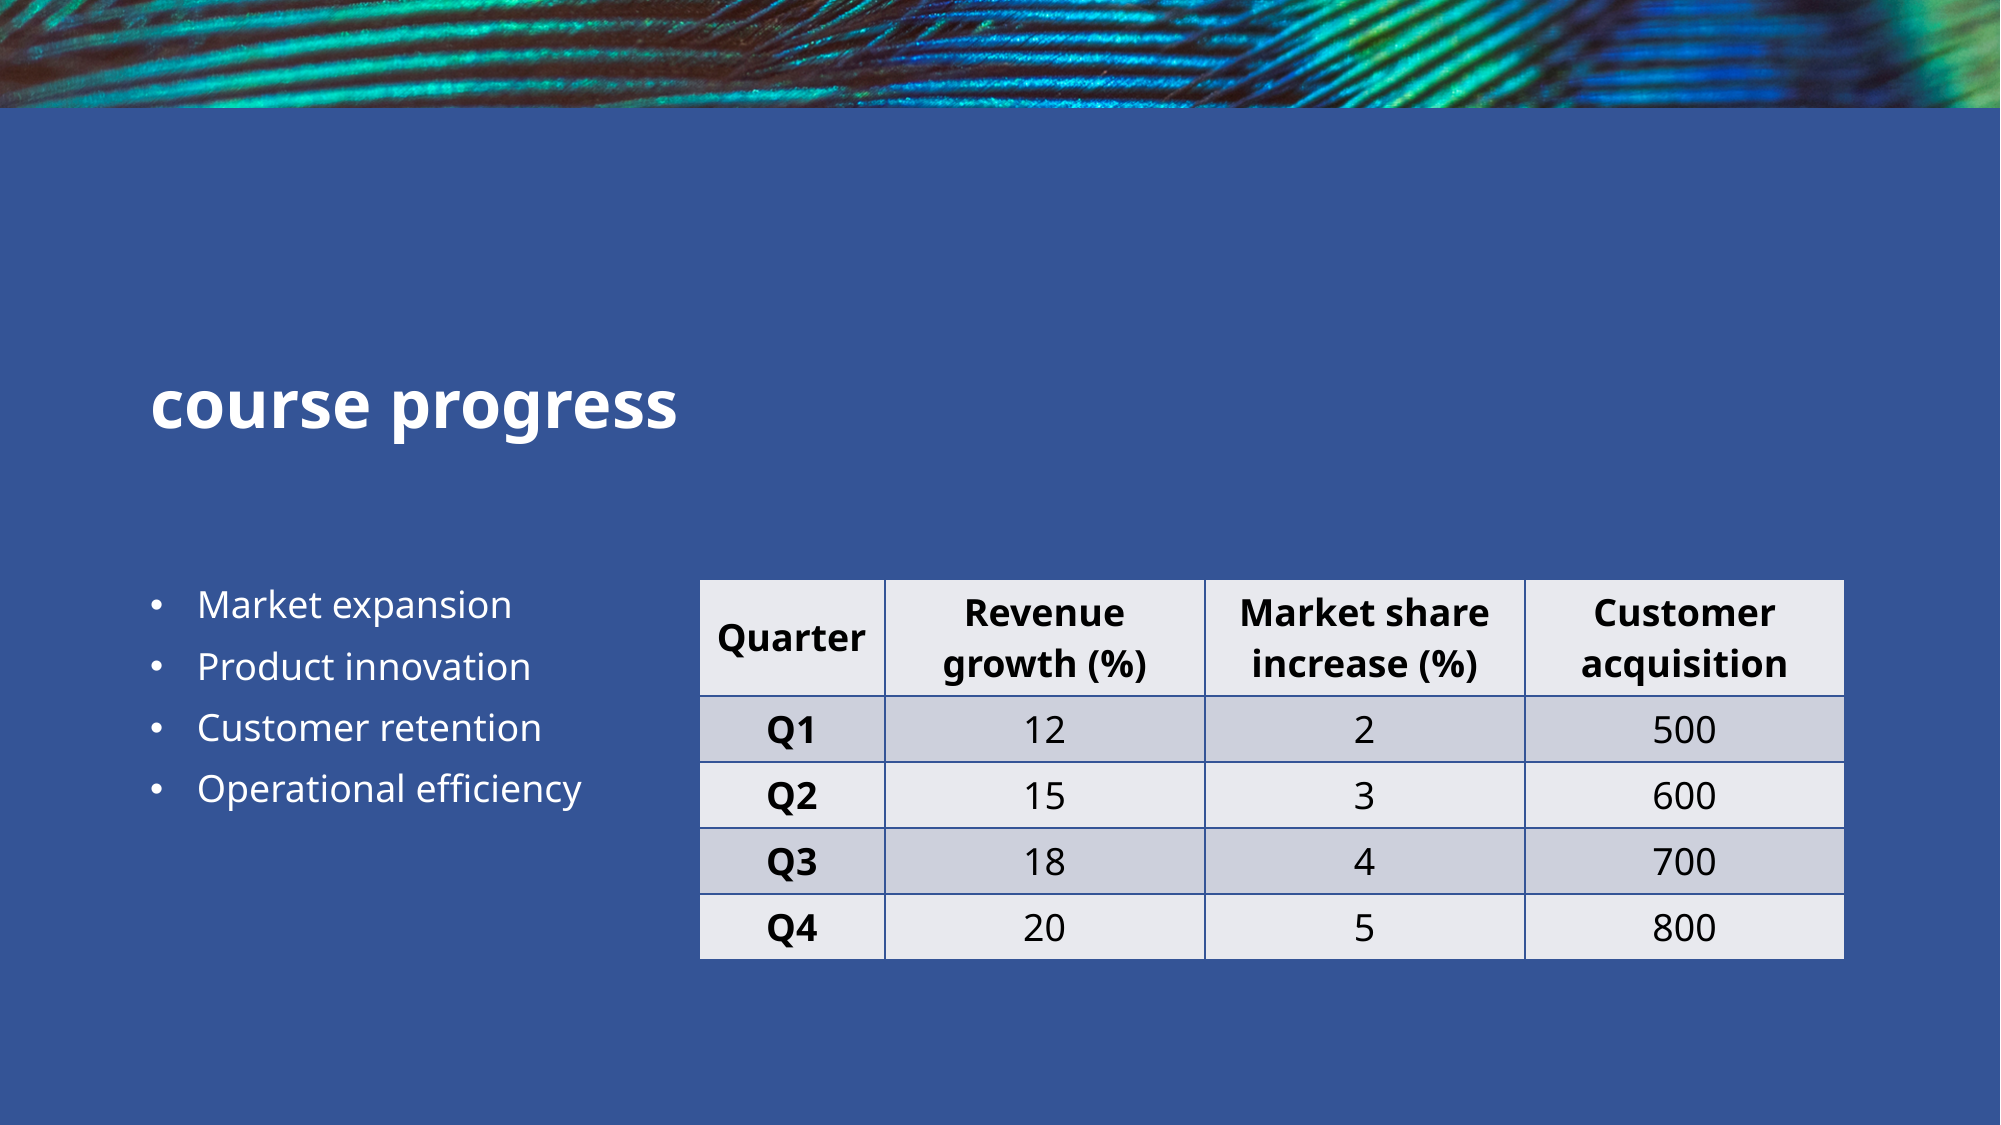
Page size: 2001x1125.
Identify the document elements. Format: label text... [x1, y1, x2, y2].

title course progress [135, 179, 1845, 450]
table_cell 2 [1206, 697, 1524, 761]
table_cell 3 [1206, 763, 1524, 827]
table_cell 500 [1526, 697, 1844, 761]
table_cell 700 [1526, 829, 1844, 893]
picture [0, 0, 2000, 108]
table_cell 4 [1206, 829, 1524, 893]
table_cell 18 [886, 829, 1204, 893]
table_cell Q4 [700, 895, 884, 959]
table_cell Q3 [700, 829, 884, 893]
table_cell 20 [886, 895, 1204, 959]
table_cell 800 [1526, 895, 1844, 959]
table_cell 15 [886, 763, 1204, 827]
table_cell 5 [1206, 895, 1524, 959]
table_header Customer acquisition [1526, 580, 1844, 695]
table_header Revenue growth (%) [886, 580, 1204, 695]
table_cell 12 [886, 697, 1204, 761]
table_cell Q2 [700, 763, 884, 827]
table_header Market share increase (%) [1206, 580, 1524, 695]
table_cell Q1 [700, 697, 884, 761]
table_cell 600 [1526, 763, 1844, 827]
picture [1000, 101, 1013, 108]
list Market expansion Product innovation Customer retention Operational efficiency [135, 578, 660, 954]
table_header Quarter [700, 580, 884, 695]
